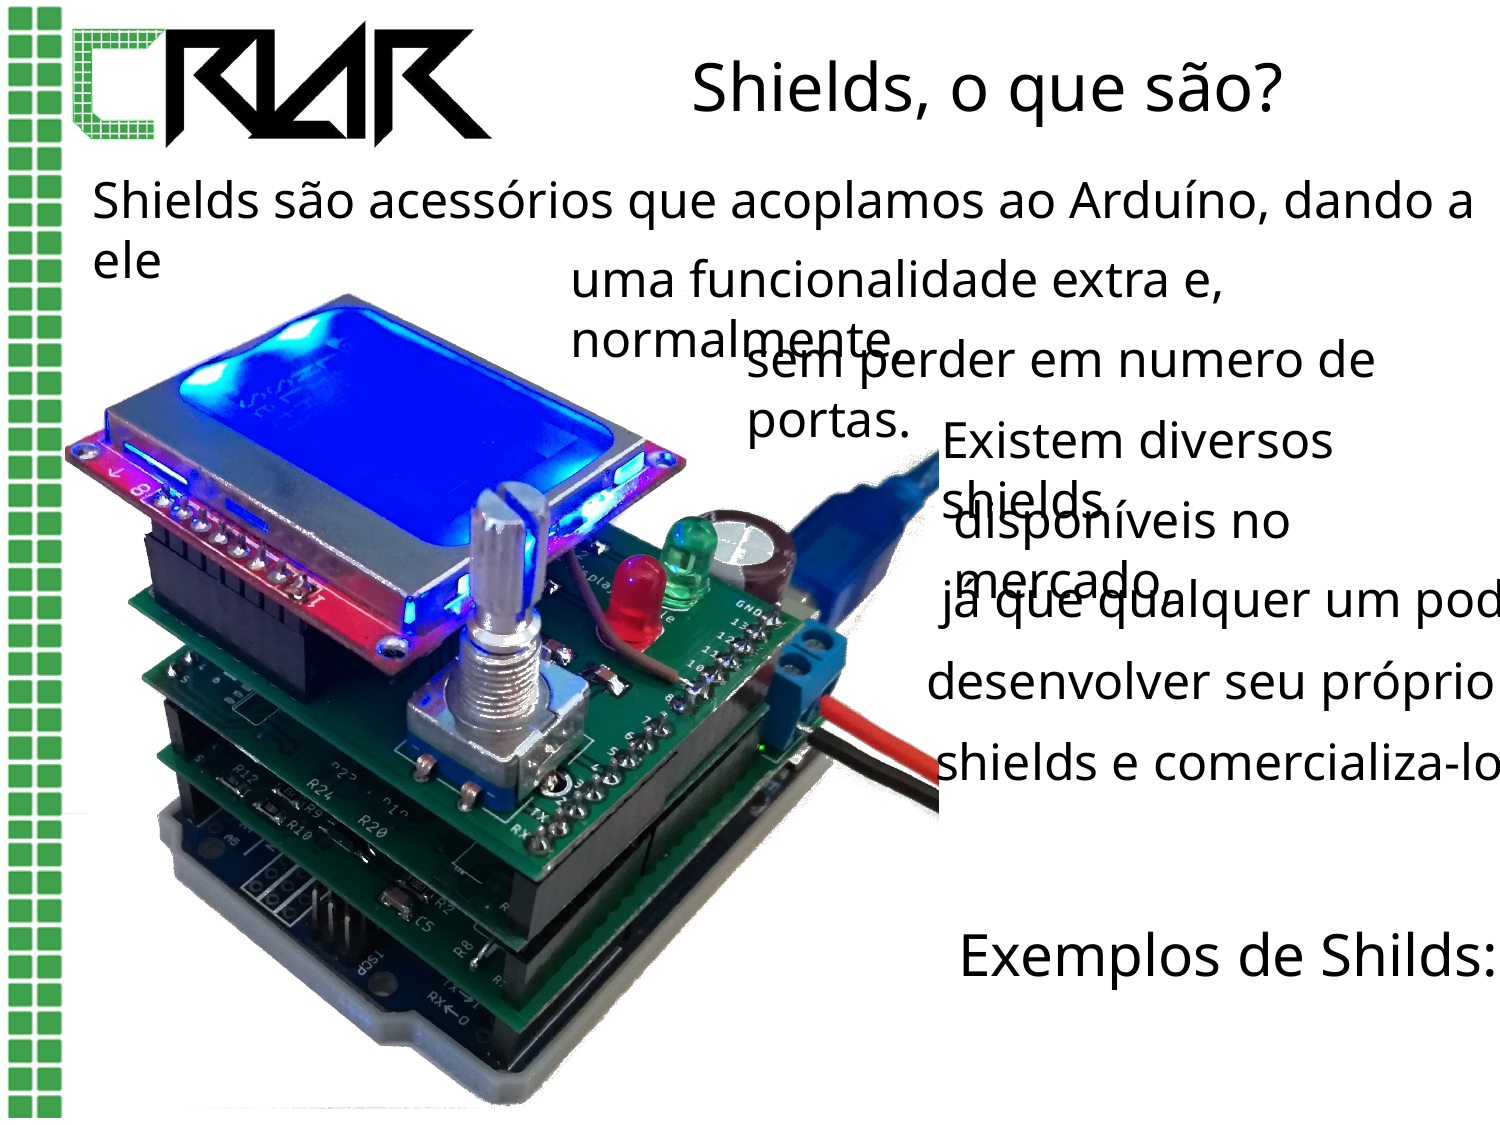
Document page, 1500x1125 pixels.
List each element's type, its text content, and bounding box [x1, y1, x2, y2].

text_box Shields são acessórios que acoplamos ao Arduíno, dando a ele [78, 161, 1500, 289]
picture [6, 4, 940, 1118]
text_box Existem diversos shields [944, 400, 1500, 481]
text_box uma funcionalidade extra e, normalmente, [555, 239, 1500, 320]
text_box já que qualquer um pode [944, 560, 1500, 636]
text_box sem perder em numero de portas. [944, 320, 1500, 400]
text_box shields e comercializa-lo. [944, 723, 1500, 799]
picture [68, 18, 496, 151]
text_box desenvolver seu próprio [944, 641, 1500, 717]
text_box Shields, o que são? [501, 31, 1497, 138]
text_box disponíveis no mercado, [944, 481, 1500, 560]
text_box Exemplos de Shilds: [944, 911, 1500, 996]
